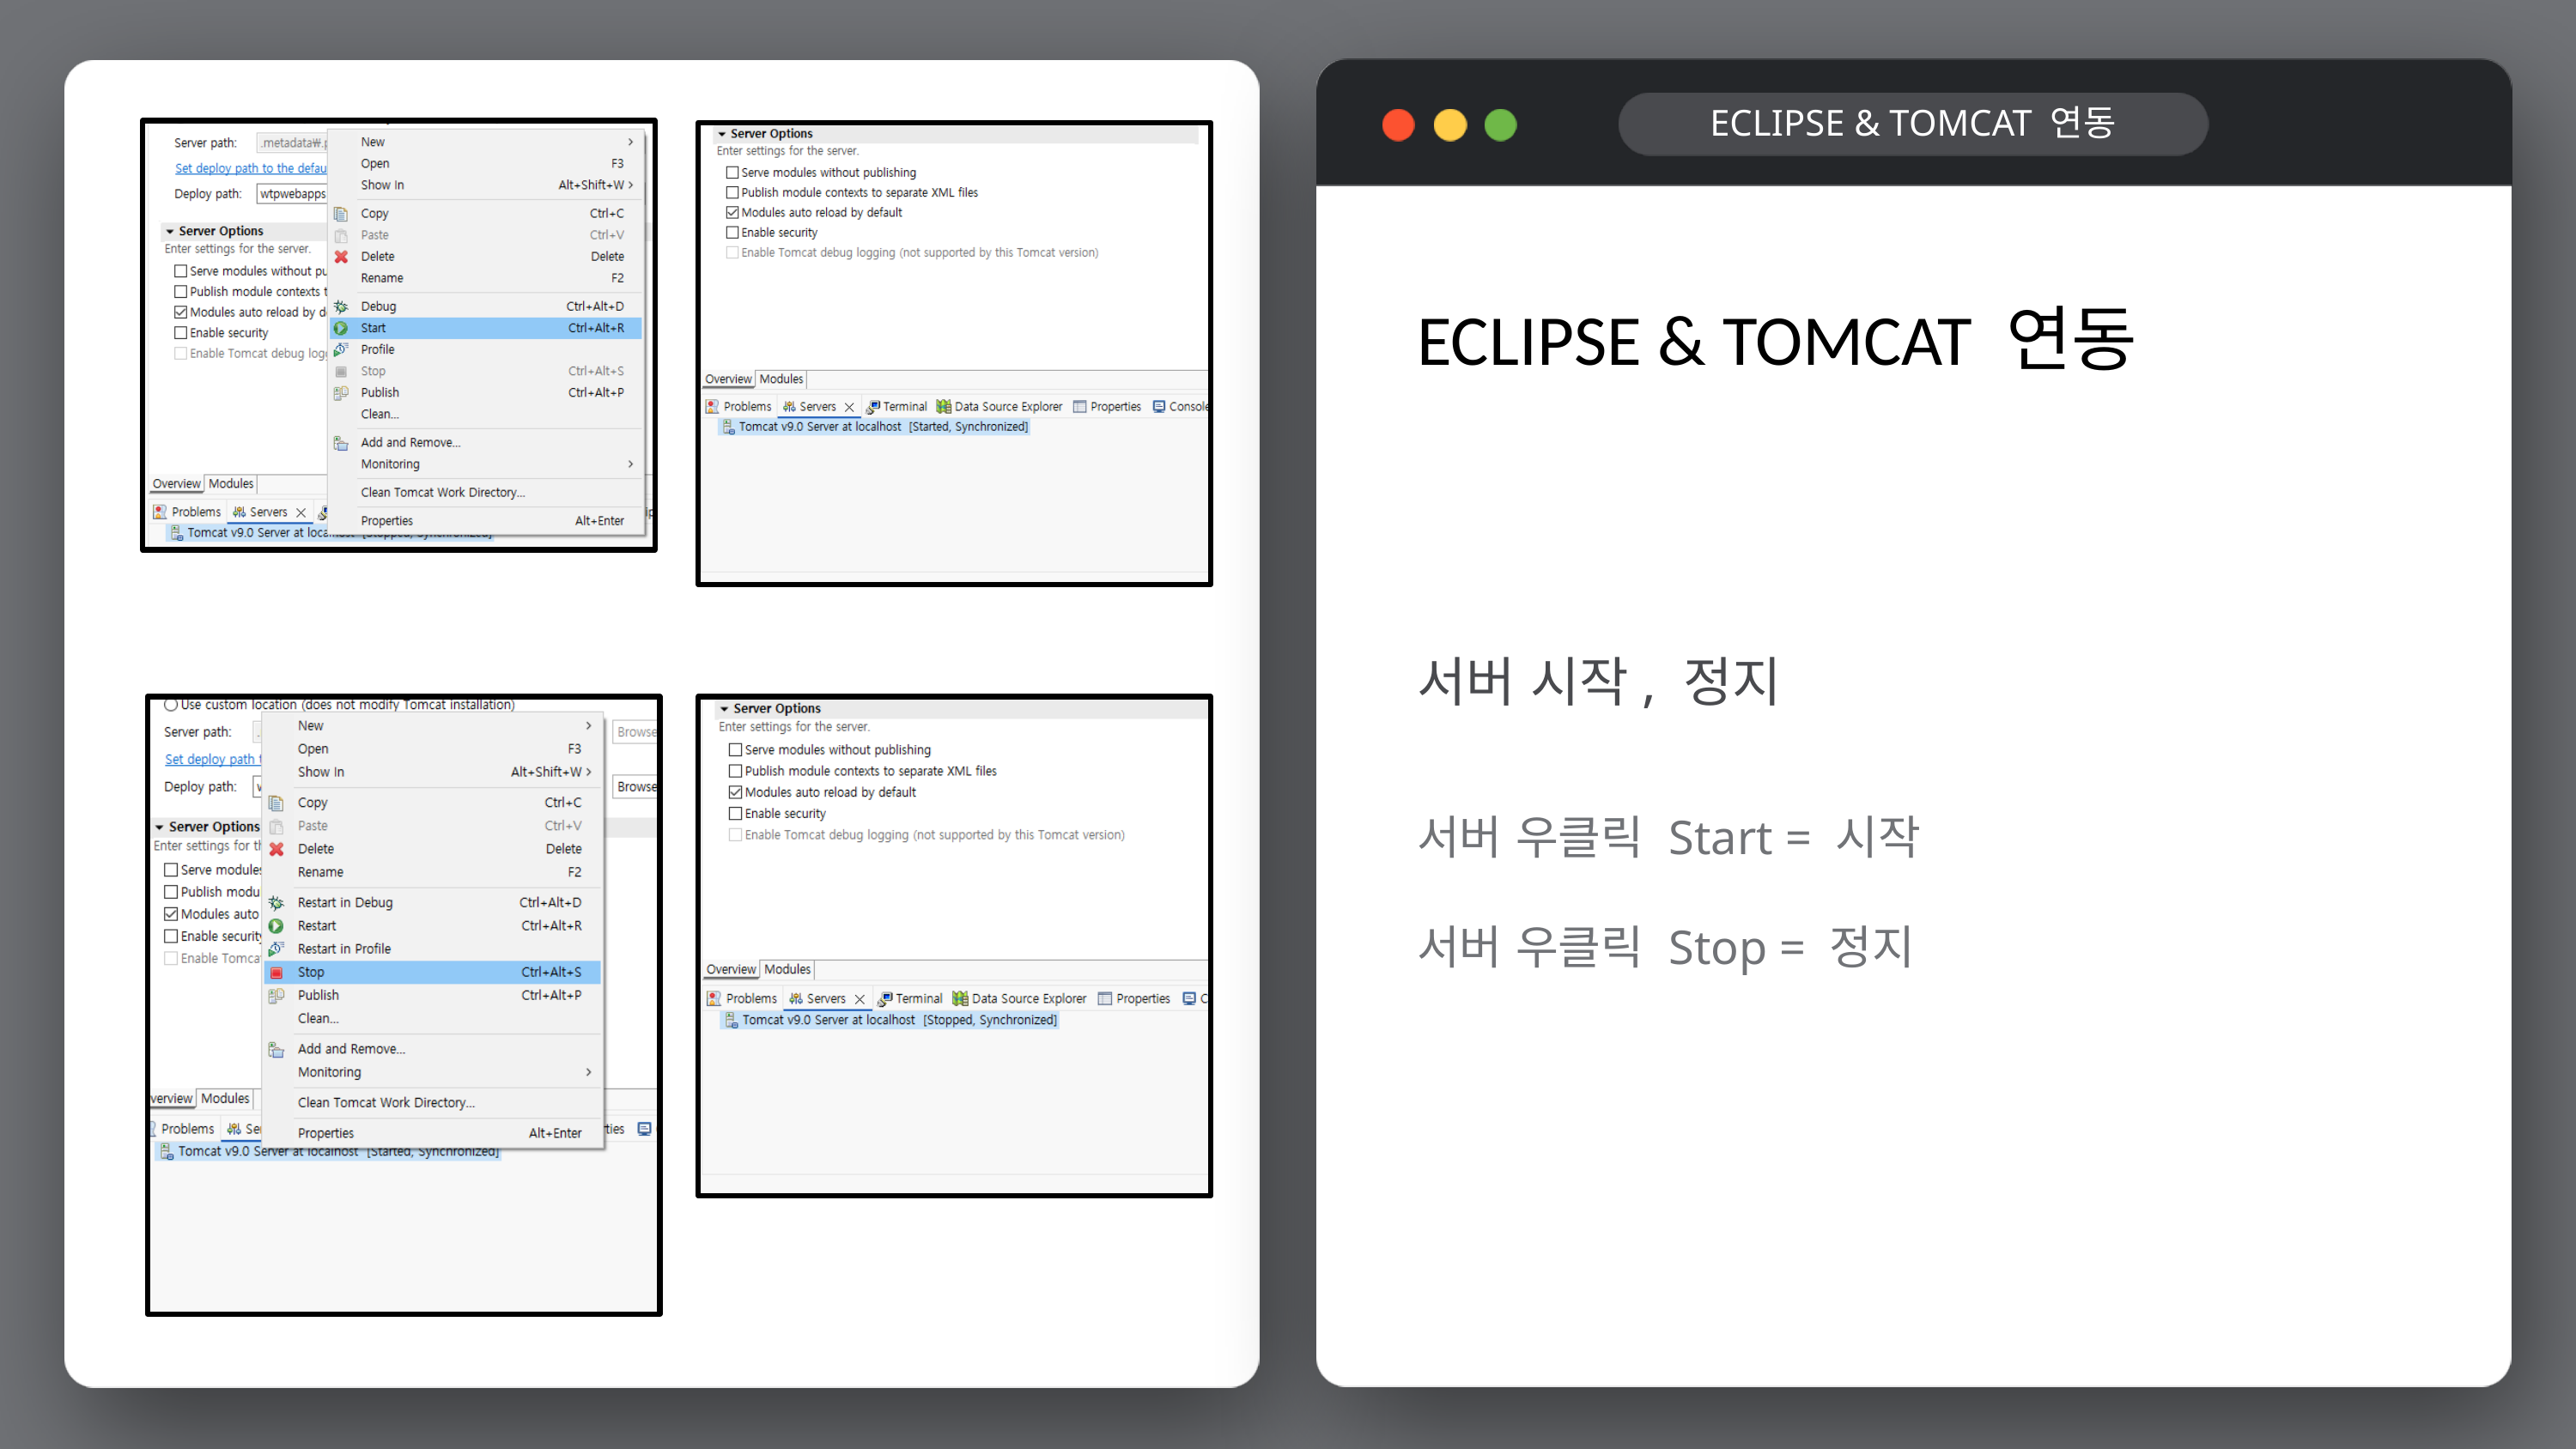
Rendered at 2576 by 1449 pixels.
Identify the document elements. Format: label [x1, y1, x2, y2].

picture [1315, 58, 2512, 1388]
picture [64, 60, 1260, 1388]
